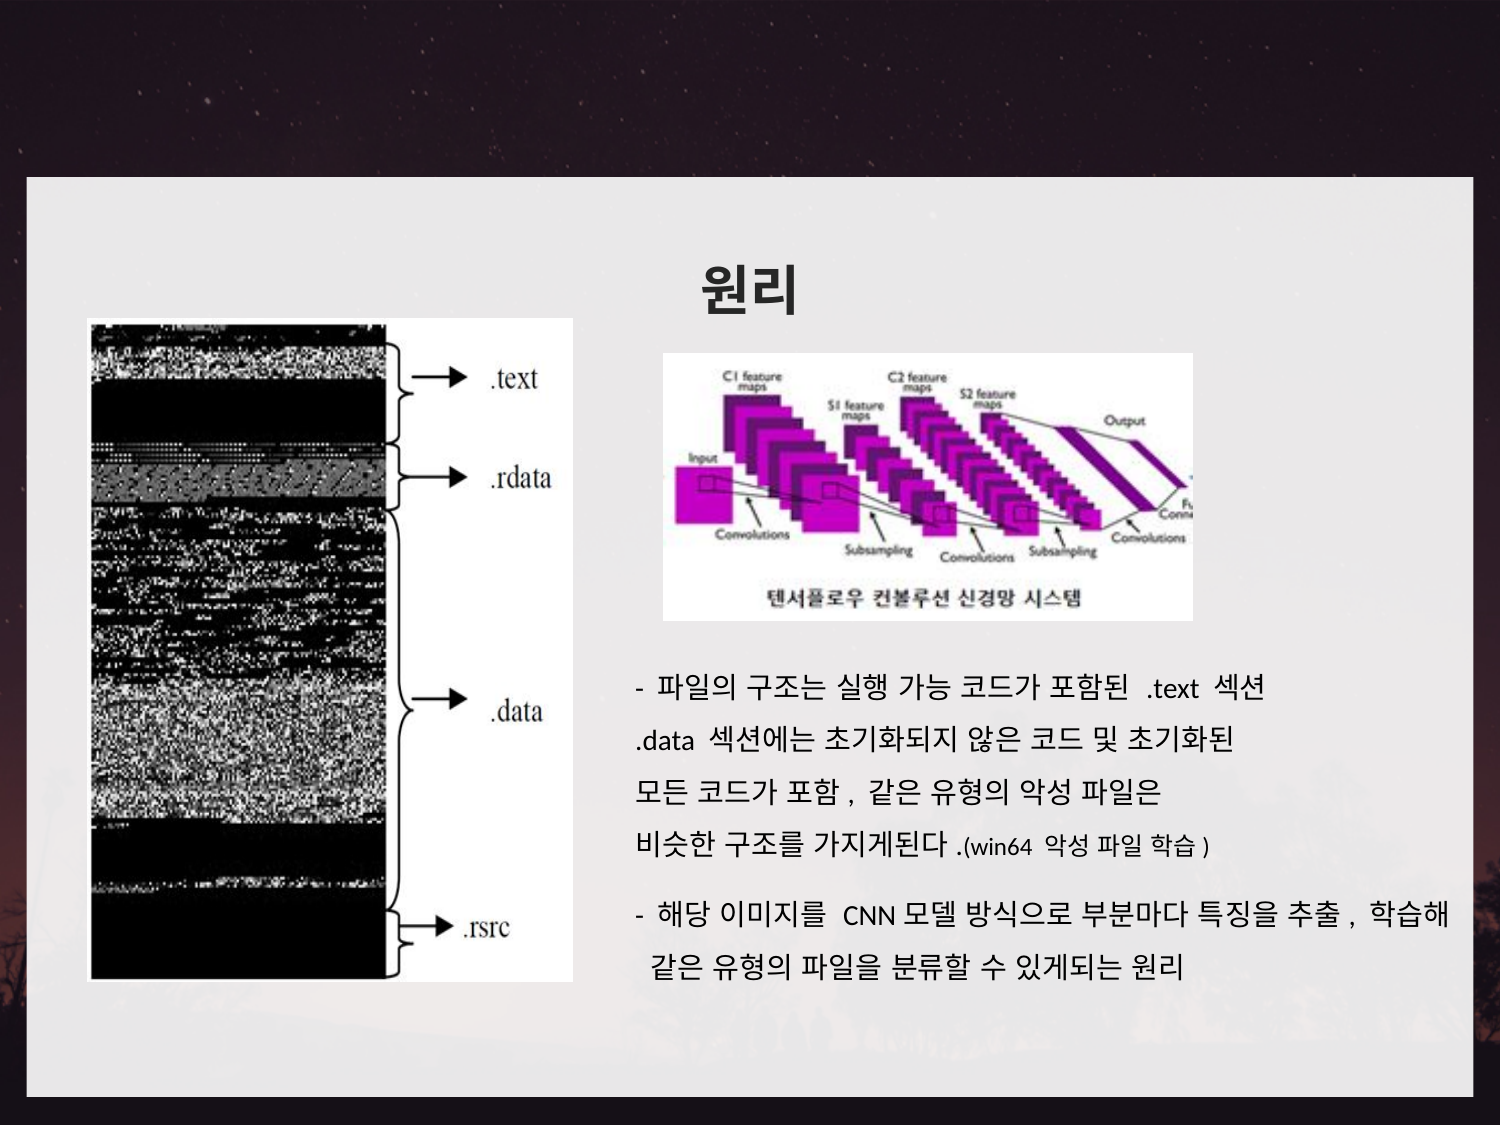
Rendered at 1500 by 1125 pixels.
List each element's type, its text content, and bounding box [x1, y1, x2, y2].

picture [0, 0, 1500, 1125]
text_box 원리 [149, 212, 1351, 366]
picture [87, 318, 573, 982]
picture [663, 353, 1193, 621]
text_box - 파일의 구조는 실행 가능 코드가 포함된 .text 섹션 .data 섹션에는 초기화되지 않은 코드 및 초기화된 모든 코드가 포함, 같은 유형의 악성 파일은 비슷한 구조를 가지게된다.(win64 악성 파일 학습) - 해당 이미지를 CNN모델 방식으로 부분마다 특징을 추출, 학습해 같은 유형의 파일을 분류할 수 있게되는 원리 [620, 644, 1500, 992]
list 3. 세부 과정 [26, 52, 1459, 159]
